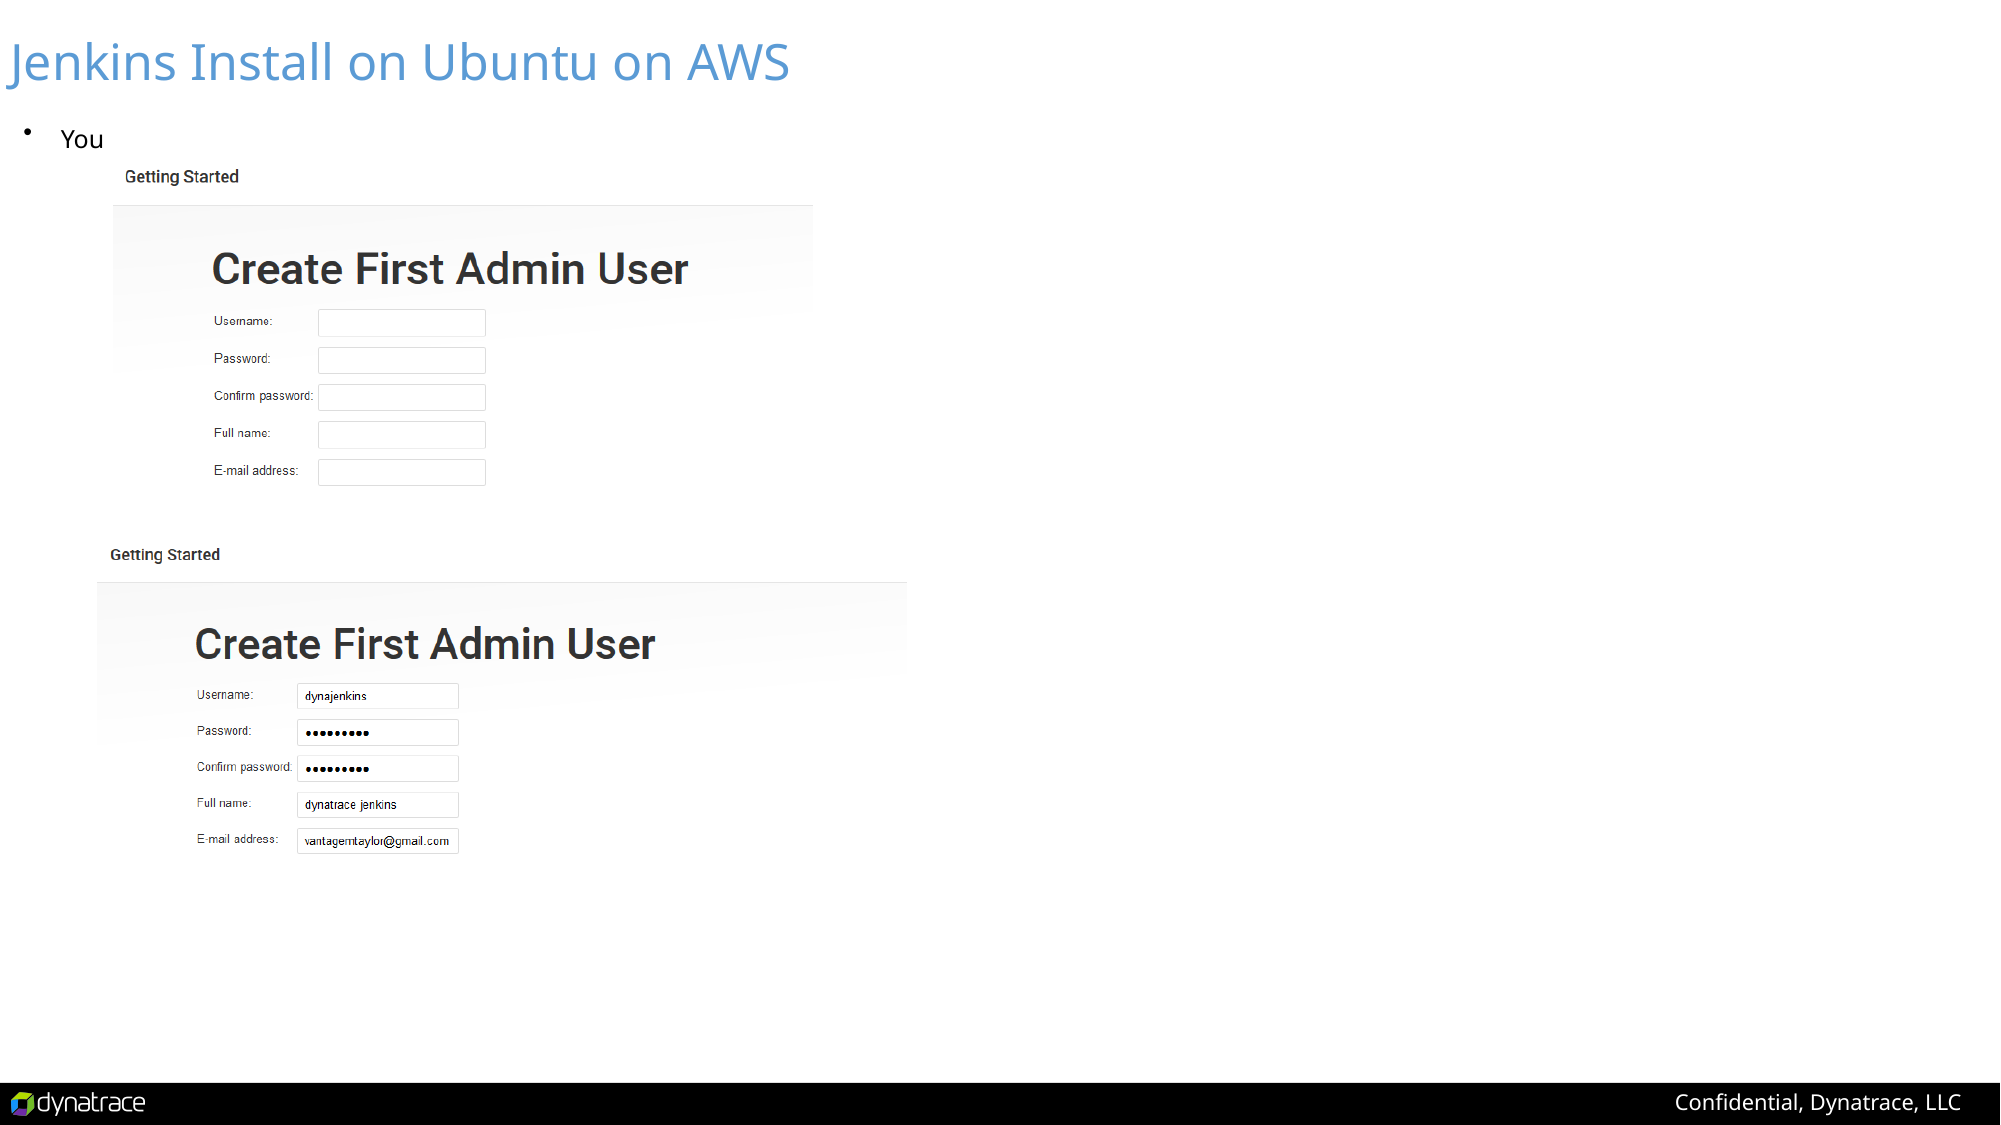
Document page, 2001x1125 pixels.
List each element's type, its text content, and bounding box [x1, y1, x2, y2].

list You [23, 96, 1791, 848]
picture [11, 1092, 145, 1116]
picture [97, 154, 907, 923]
title Jenkins Install on Ubuntu on AWS [10, 0, 1778, 110]
